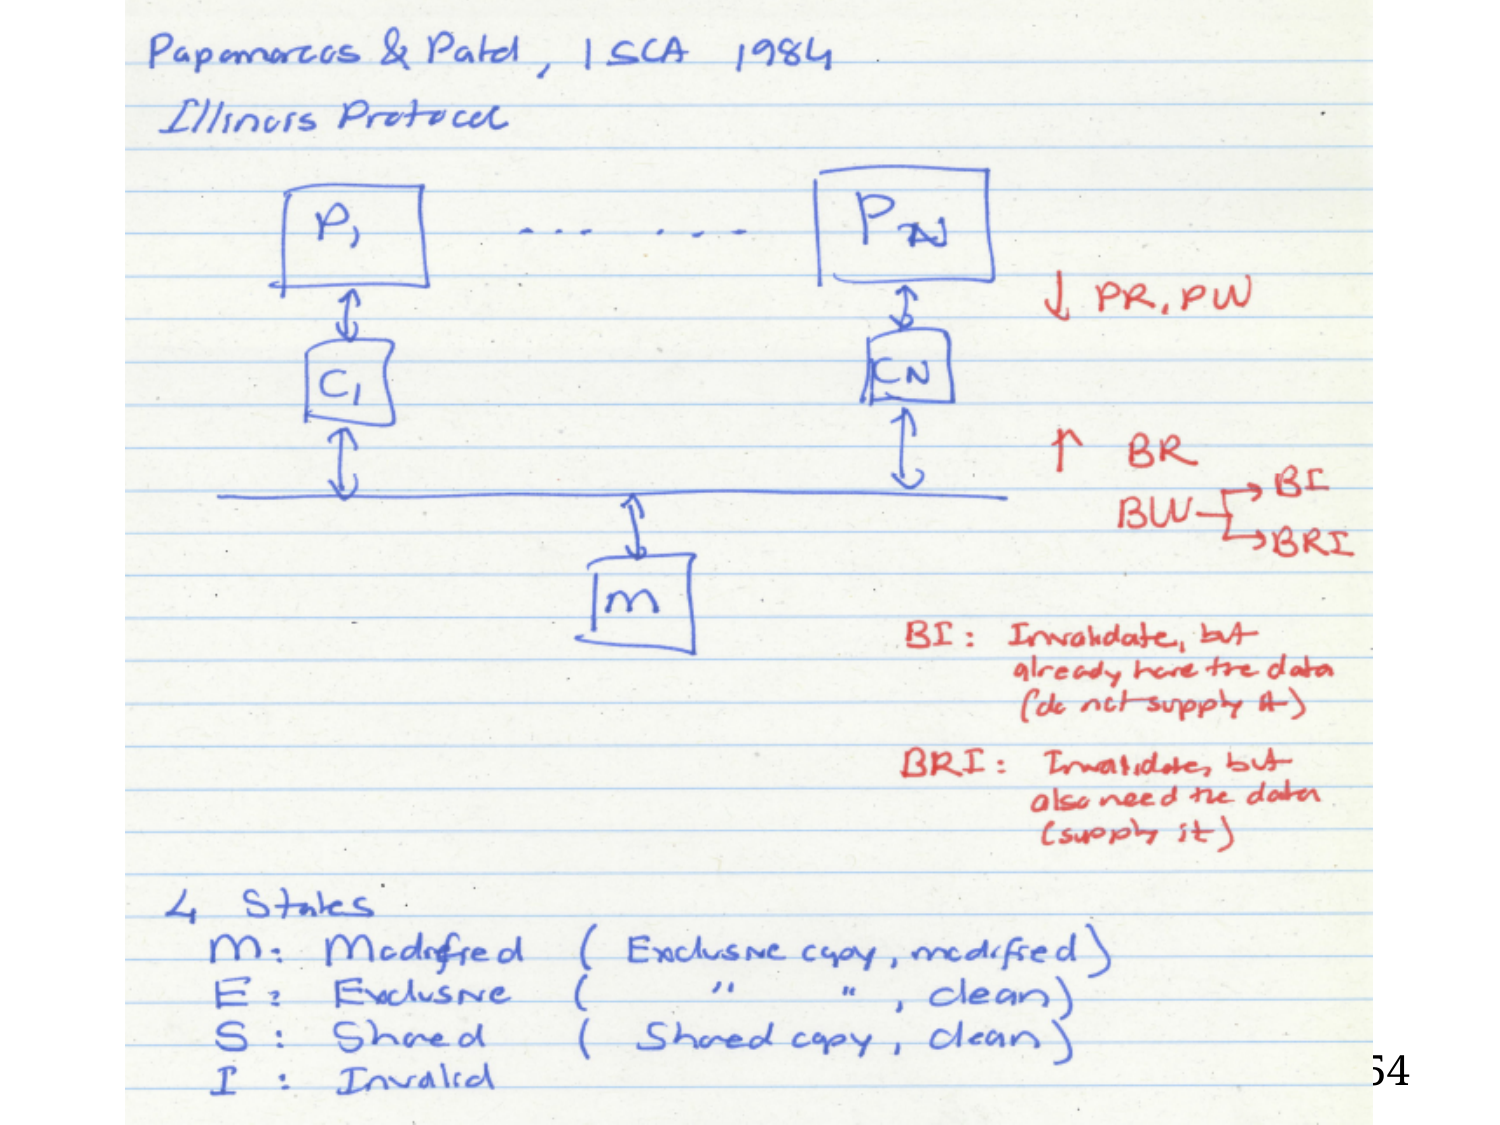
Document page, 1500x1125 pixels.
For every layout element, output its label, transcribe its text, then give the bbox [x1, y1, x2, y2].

slide_number 54 [1376, 1042, 1425, 1103]
picture [124, 0, 1373, 1125]
